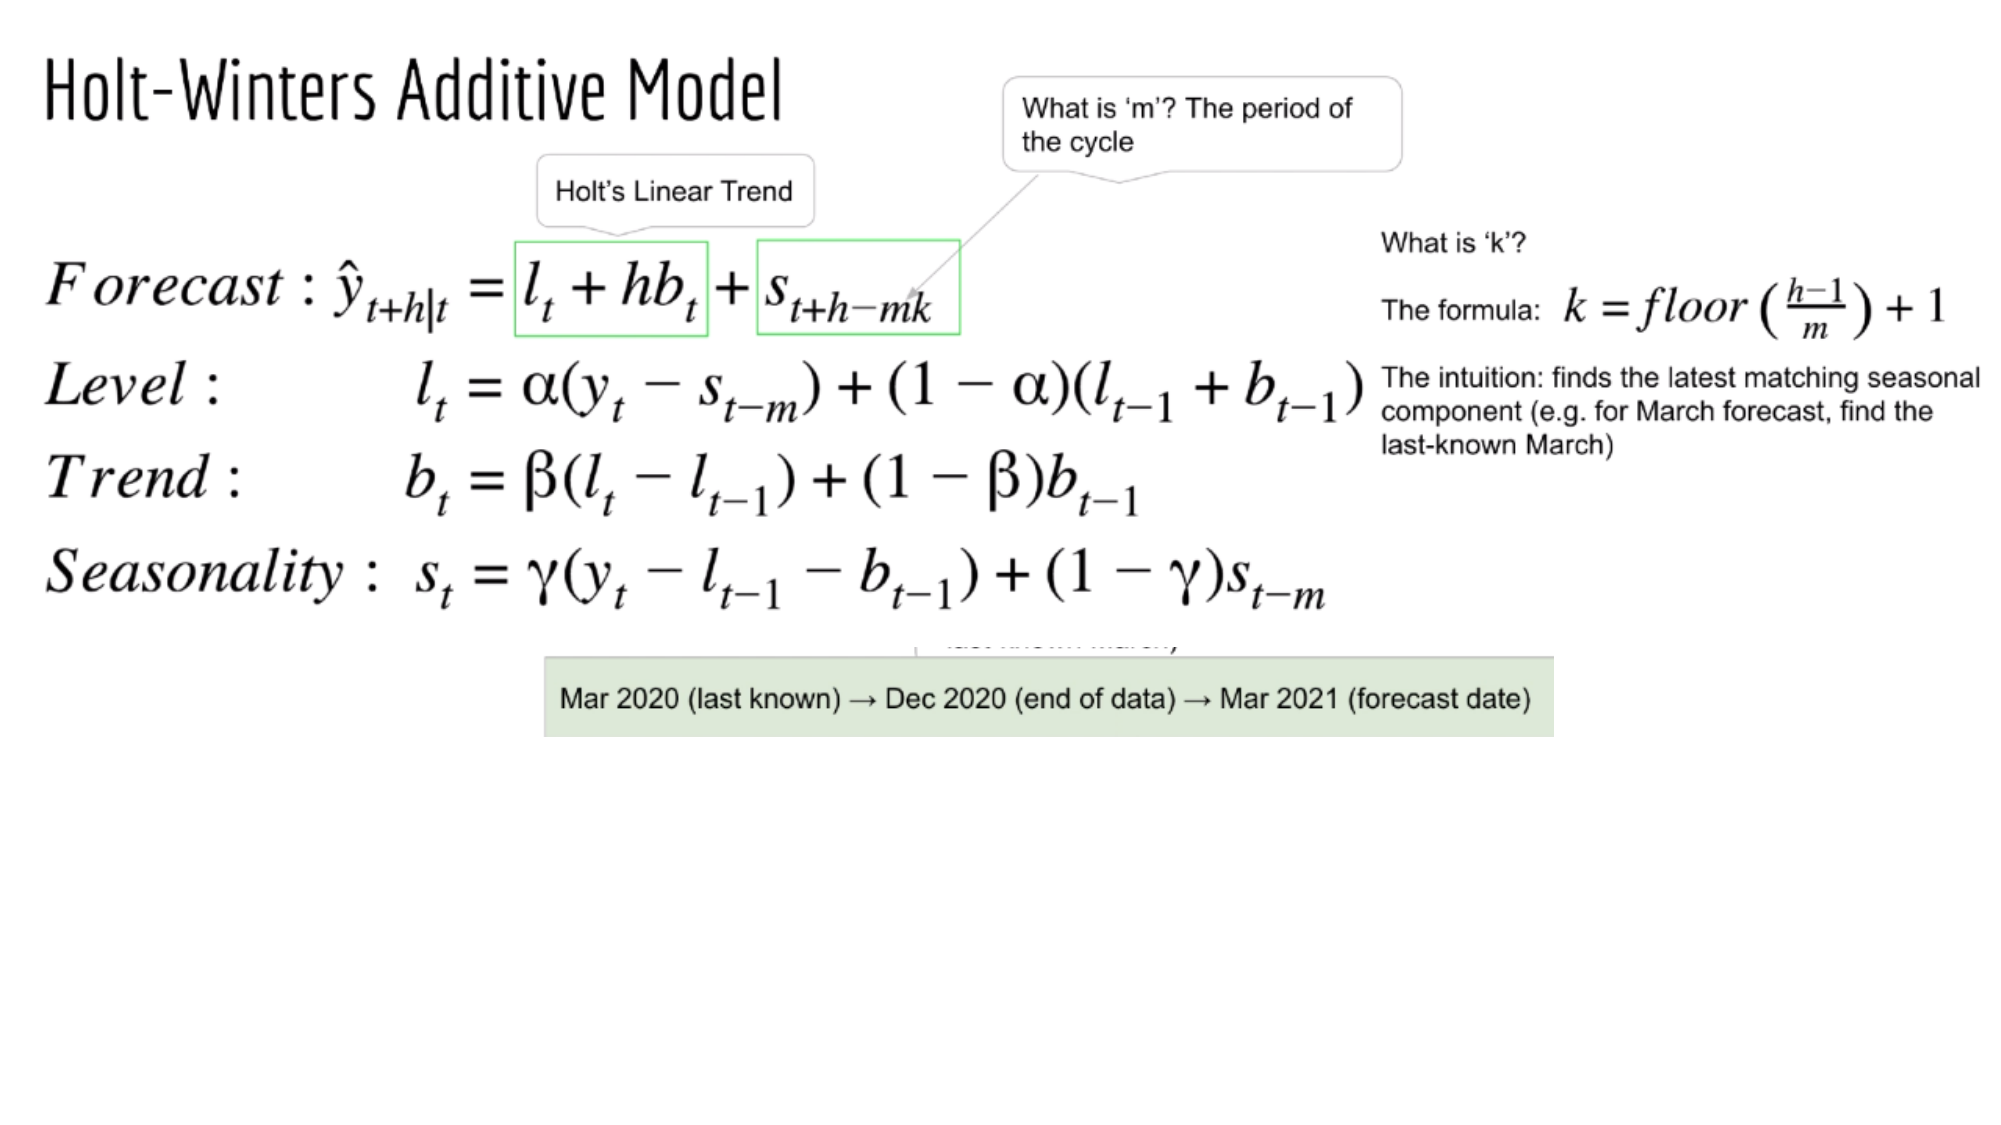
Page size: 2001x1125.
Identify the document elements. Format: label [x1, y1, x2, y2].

picture [538, 647, 1554, 737]
picture [16, 26, 1984, 645]
